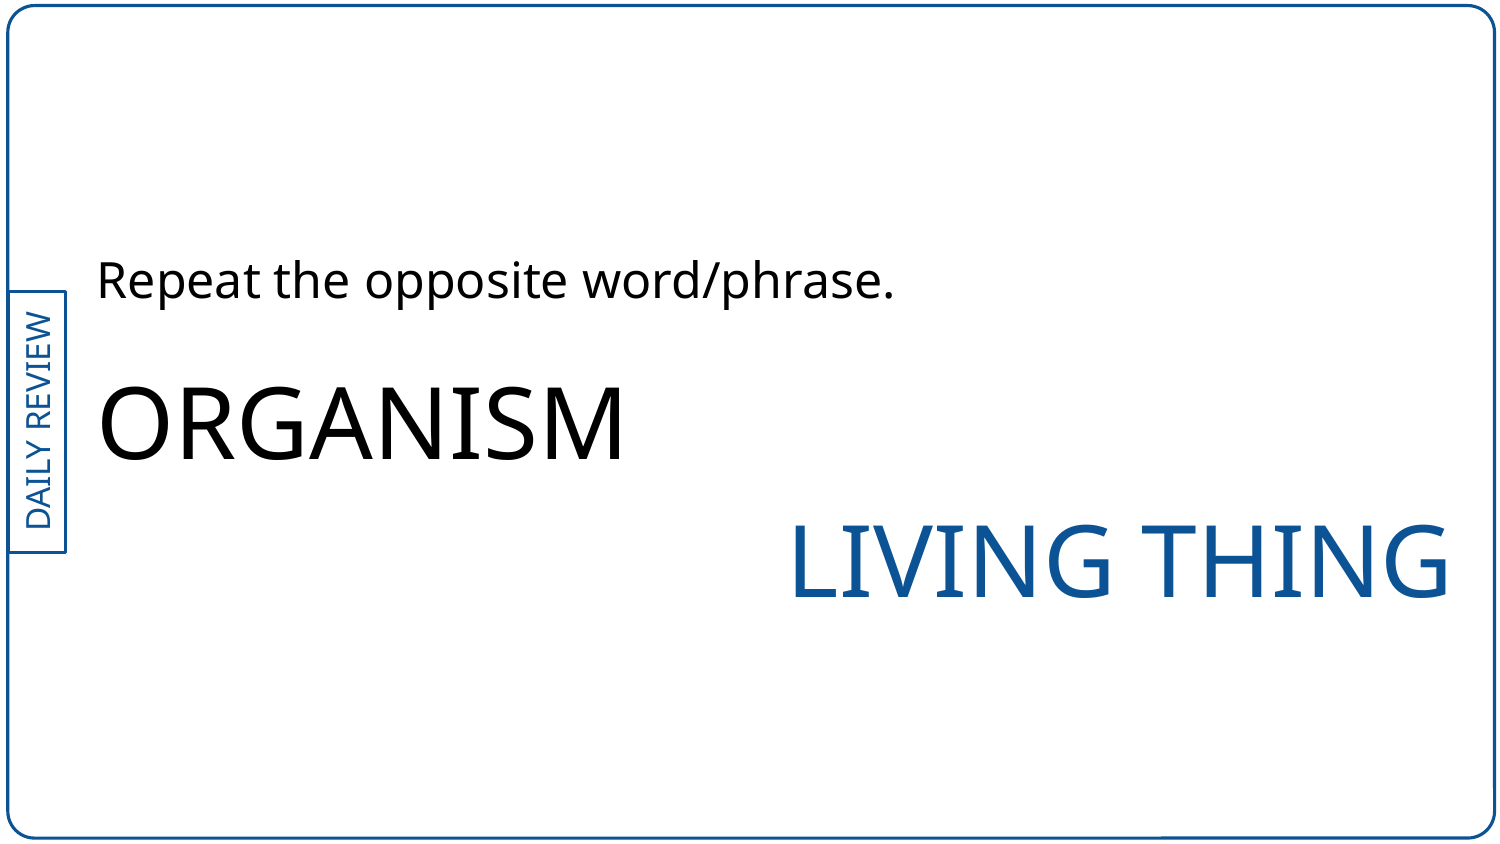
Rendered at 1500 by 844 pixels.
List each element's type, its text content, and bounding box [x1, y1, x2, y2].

list Repeat the opposite word/phrase. ORGANISM LIVING THING [81, 92, 1470, 765]
